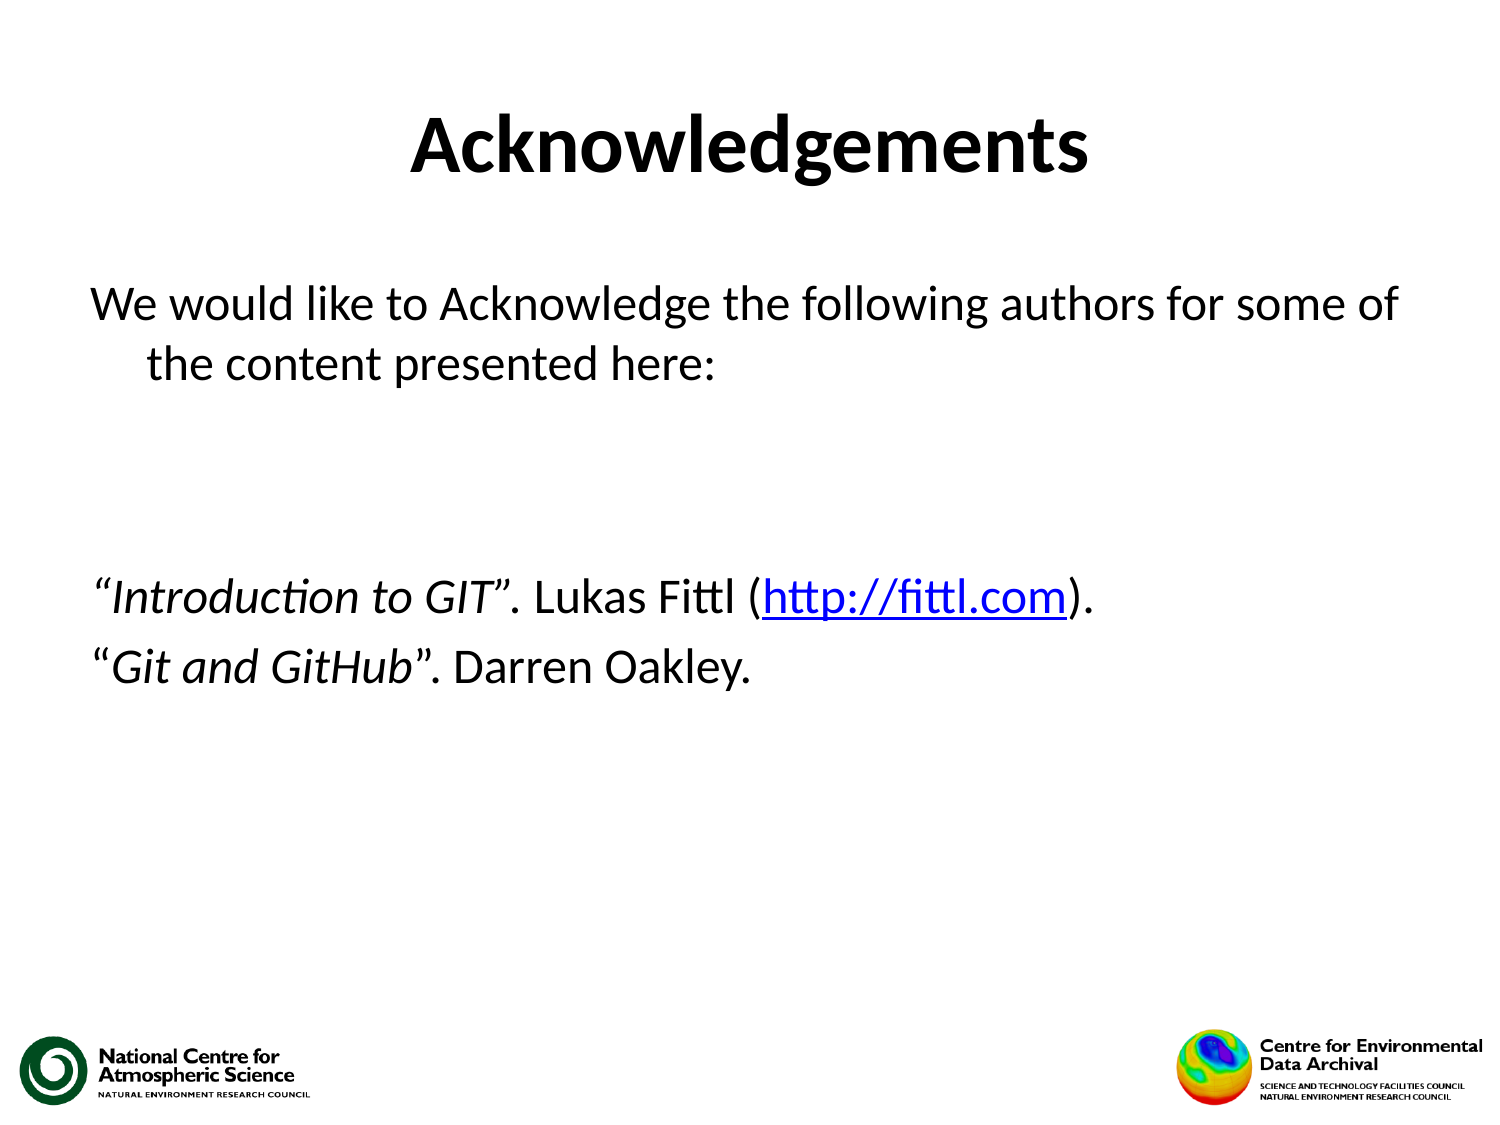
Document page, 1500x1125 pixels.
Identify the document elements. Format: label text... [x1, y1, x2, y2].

picture [1169, 1023, 1495, 1110]
list We would like to Acknowledge the following authors for some of the content presented here: “Introduction to GIT”. Lukas Fittl (http://fittl.com). “Git and GitHub”. Darren Oakley. [75, 262, 1425, 1005]
picture [17, 1034, 313, 1106]
title Acknowledgements [75, 45, 1425, 233]
